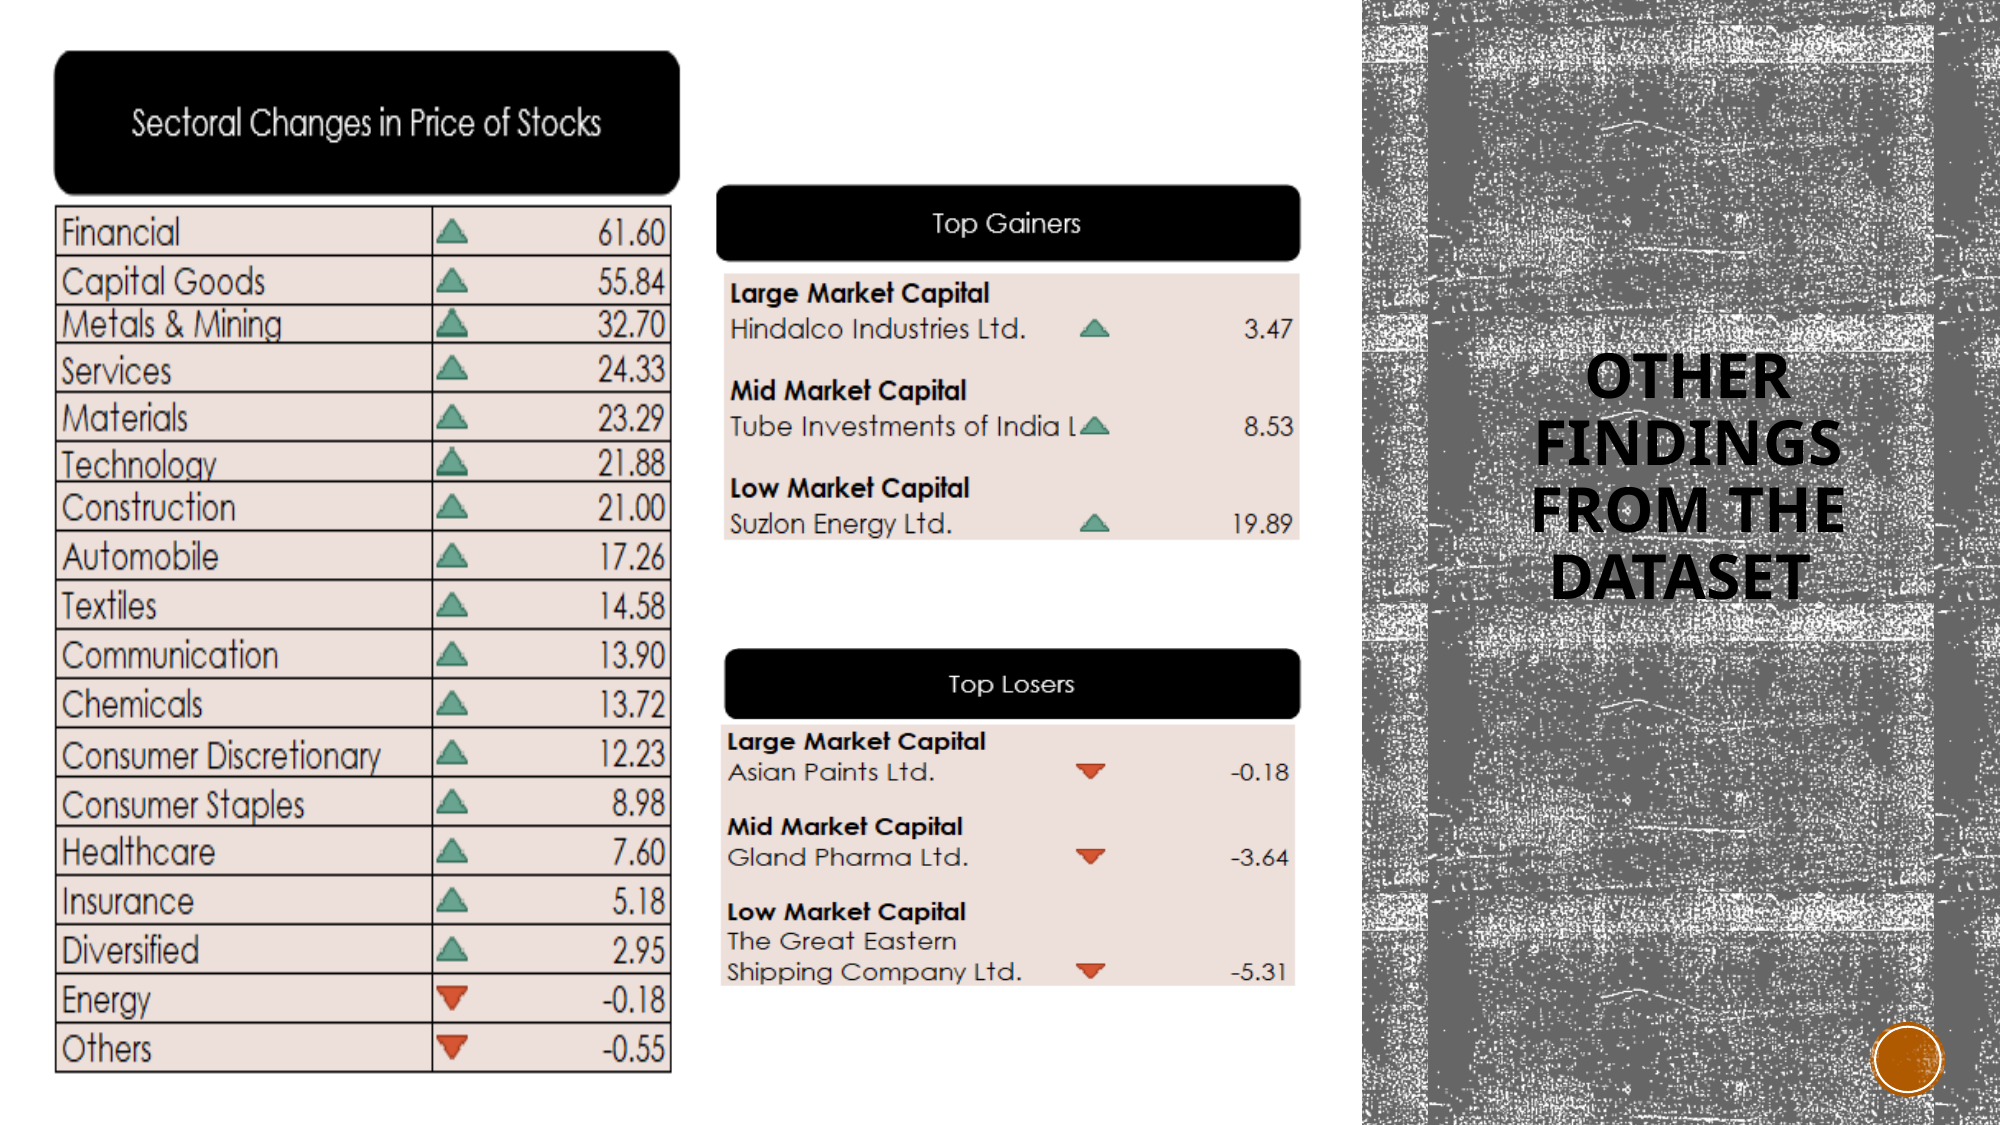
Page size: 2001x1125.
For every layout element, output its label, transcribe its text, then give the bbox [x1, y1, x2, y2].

title Other Findings From the Dataset [1425, 335, 1951, 621]
picture [712, 648, 1306, 993]
picture [24, 44, 695, 1087]
picture [712, 178, 1306, 545]
